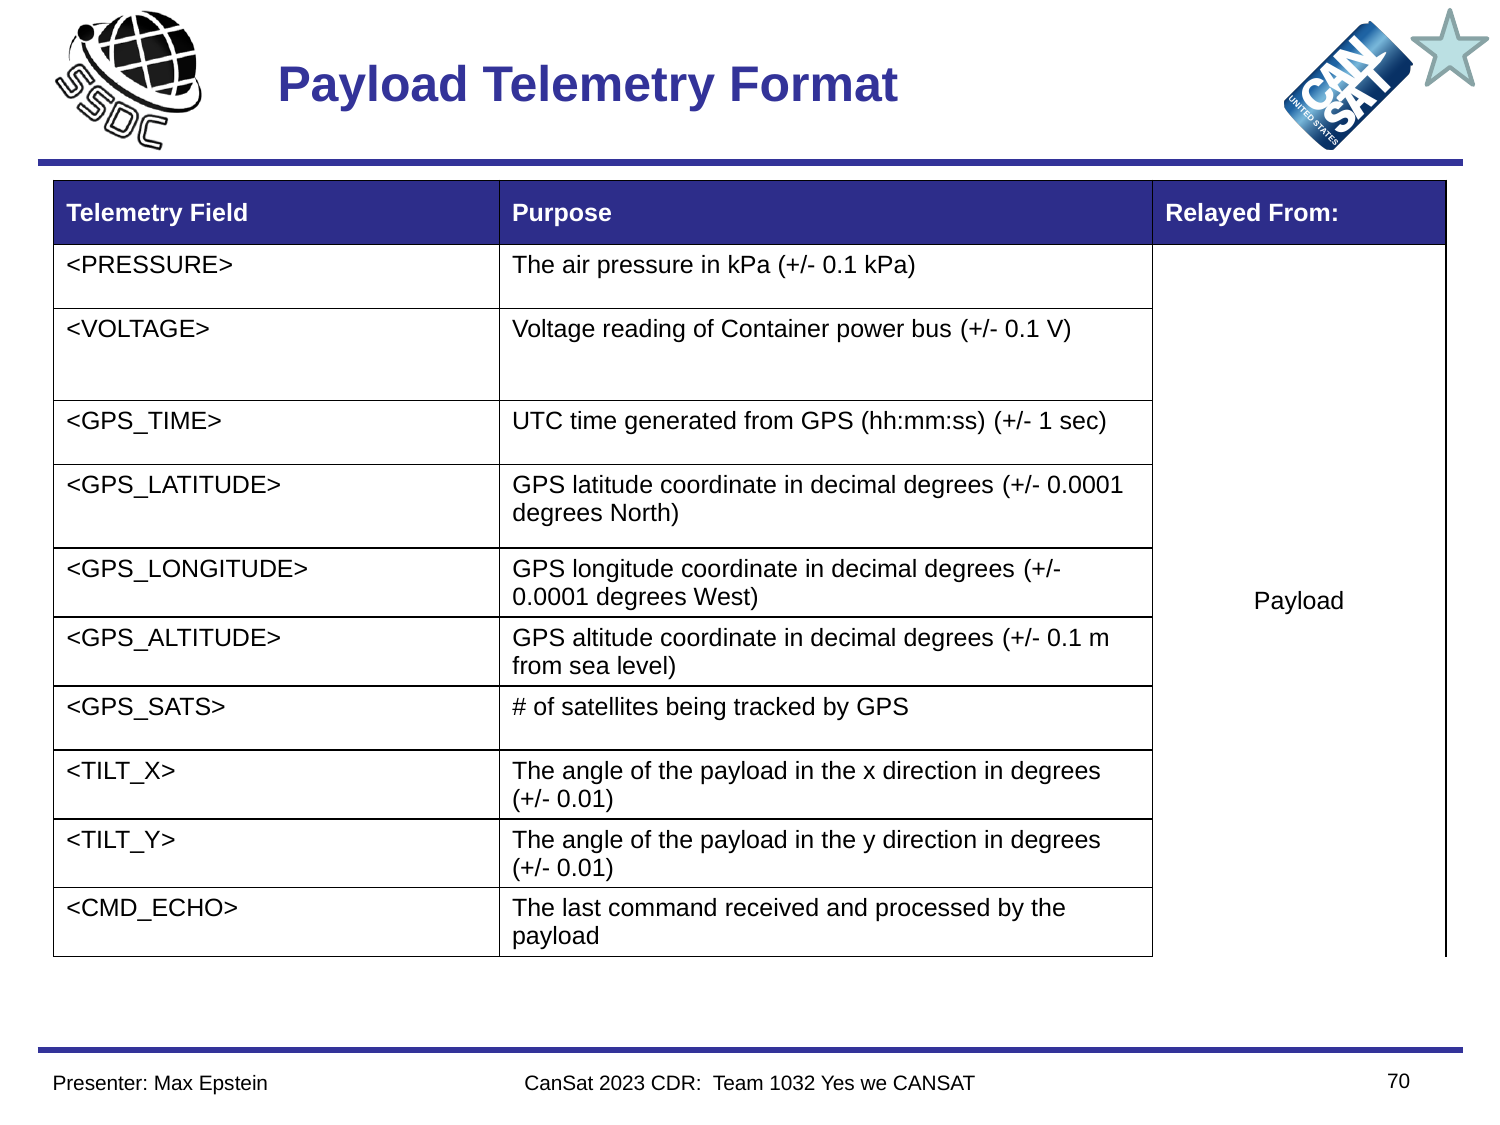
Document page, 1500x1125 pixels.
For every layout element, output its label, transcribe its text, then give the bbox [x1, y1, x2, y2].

table_cell # of satellites being tracked by GPS​ [500, 687, 1152, 749]
picture [1284, 21, 1413, 150]
table_cell The air pressure in kPa (+/- 0.1 kPa) [500, 245, 1152, 308]
picture [10, 7, 263, 153]
text_box [1412, 9, 1488, 85]
table_cell <PRESSURE>​ [54, 245, 499, 308]
table_cell GPS longitude coordinate in decimal degrees​ (+/- 0.0001 degrees West) [500, 549, 1152, 616]
table_cell <GPS_ALTITUDE>​​ [54, 618, 499, 685]
table_cell GPS altitude coordinate in decimal degrees​ (+/- 0.1 m from sea level) [500, 618, 1152, 685]
table_header Relayed From:​ [1153, 181, 1445, 244]
slide_number 70 [1312, 1059, 1425, 1100]
table_cell <TILT_Y>​ [54, 820, 499, 887]
table_cell Voltage reading of Container power bus​ (+/- 0.1 V) [500, 309, 1152, 400]
table_cell GPS latitude coordinate in decimal degrees​ (+/- 0.0001 degrees North) [500, 465, 1152, 547]
table_cell <GPS_TIME>​ [54, 401, 499, 464]
table_cell <CMD_ECHO>​ [54, 888, 499, 956]
table_cell UTC time generated from GPS (hh:mm:ss)​ (+/- 1 sec) [500, 401, 1152, 464]
table_cell <TILT_X>​ [54, 751, 499, 818]
table_cell <GPS_LONGITUDE>​ [54, 549, 499, 616]
table_cell <GPS_SATS>​ [54, 687, 499, 749]
table_cell The angle of the payload in the y direction in degrees (+/- 0.01) [500, 820, 1152, 887]
table_cell Payload [1153, 245, 1445, 957]
table_cell <VOLTAGE>​ [54, 309, 499, 400]
table_header Purpose​​ [500, 181, 1152, 244]
table_header Telemetry Field​ [54, 181, 499, 244]
table_cell <GPS_LATITUDE>​ [54, 465, 499, 547]
footer CanSat 2023 CDR: Team 1032 Yes we CANSAT [450, 1062, 1050, 1103]
text_box Presenter: Max Epstein [37, 1062, 413, 1103]
title Payload Telemetry Format [262, 12, 1150, 150]
table_cell The last command received and processed by the payload [500, 888, 1152, 956]
table_cell The angle of the payload in the x direction in degrees (+/- 0.01) [500, 751, 1152, 818]
